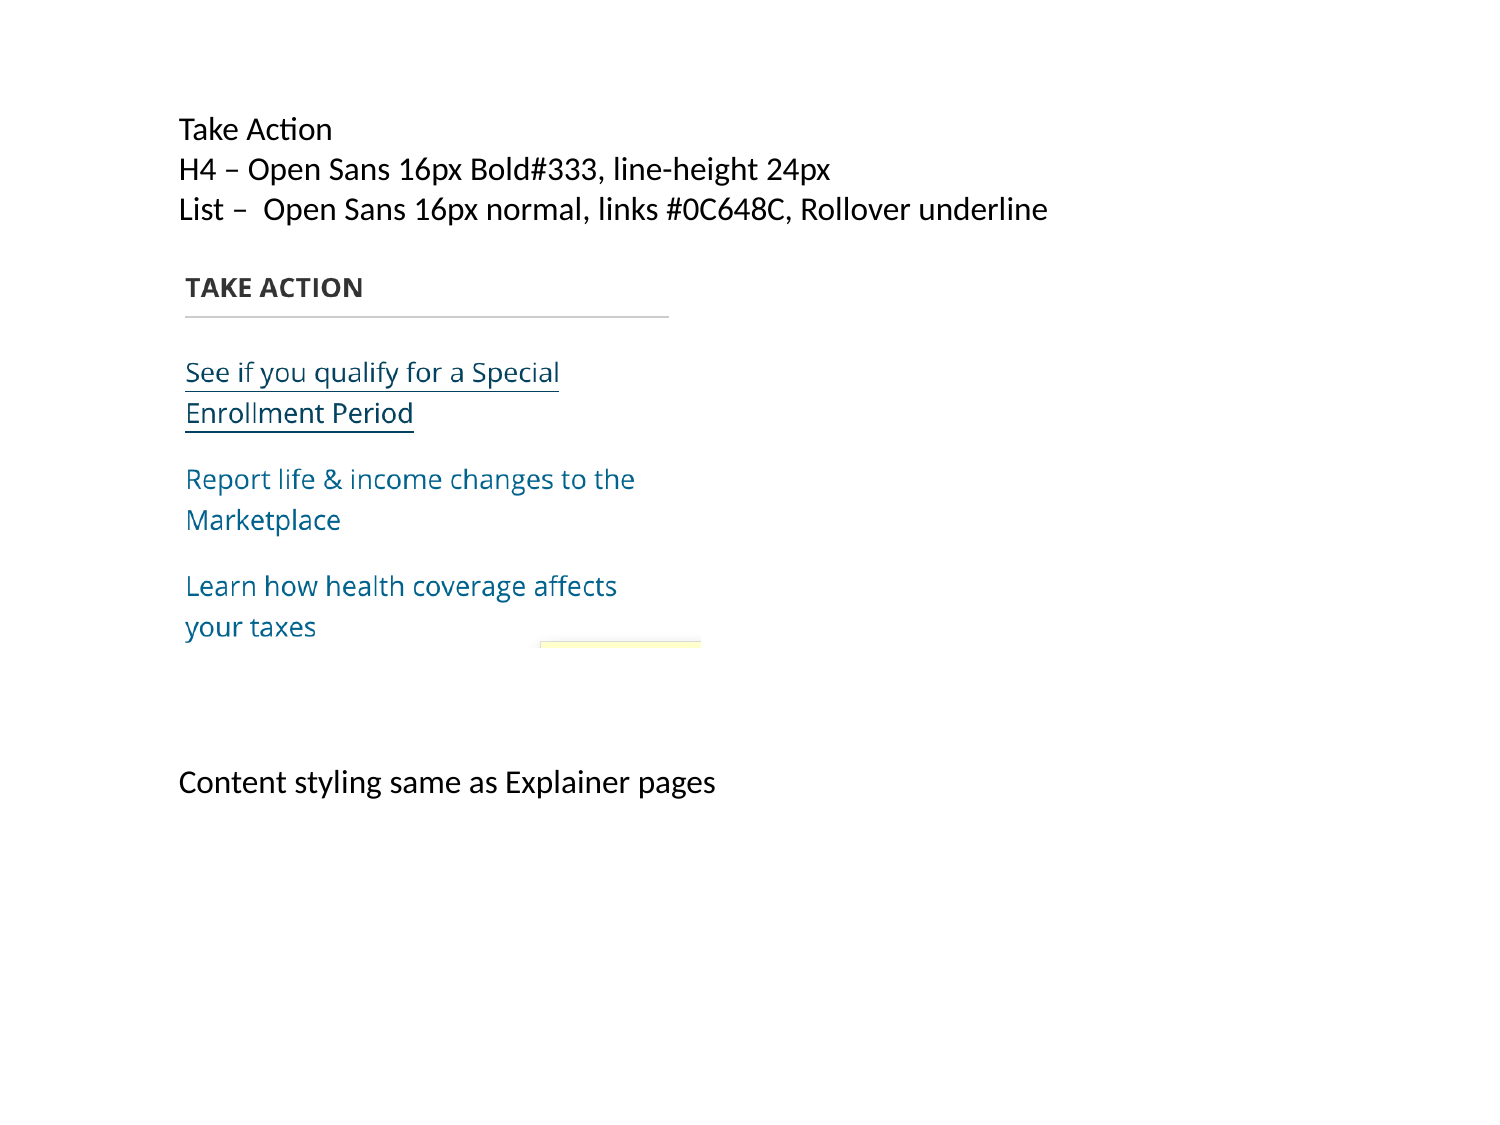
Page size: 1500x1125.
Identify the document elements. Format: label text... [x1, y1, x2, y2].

text_box Take Action H4 – Open Sans 16px Bold#333, line-height 24px List – Open Sans 16px normal, links #0C648C, Rollover underline [171, 100, 1387, 235]
picture [122, 246, 701, 648]
text_box Content styling same as Explainer pages [171, 752, 1386, 808]
